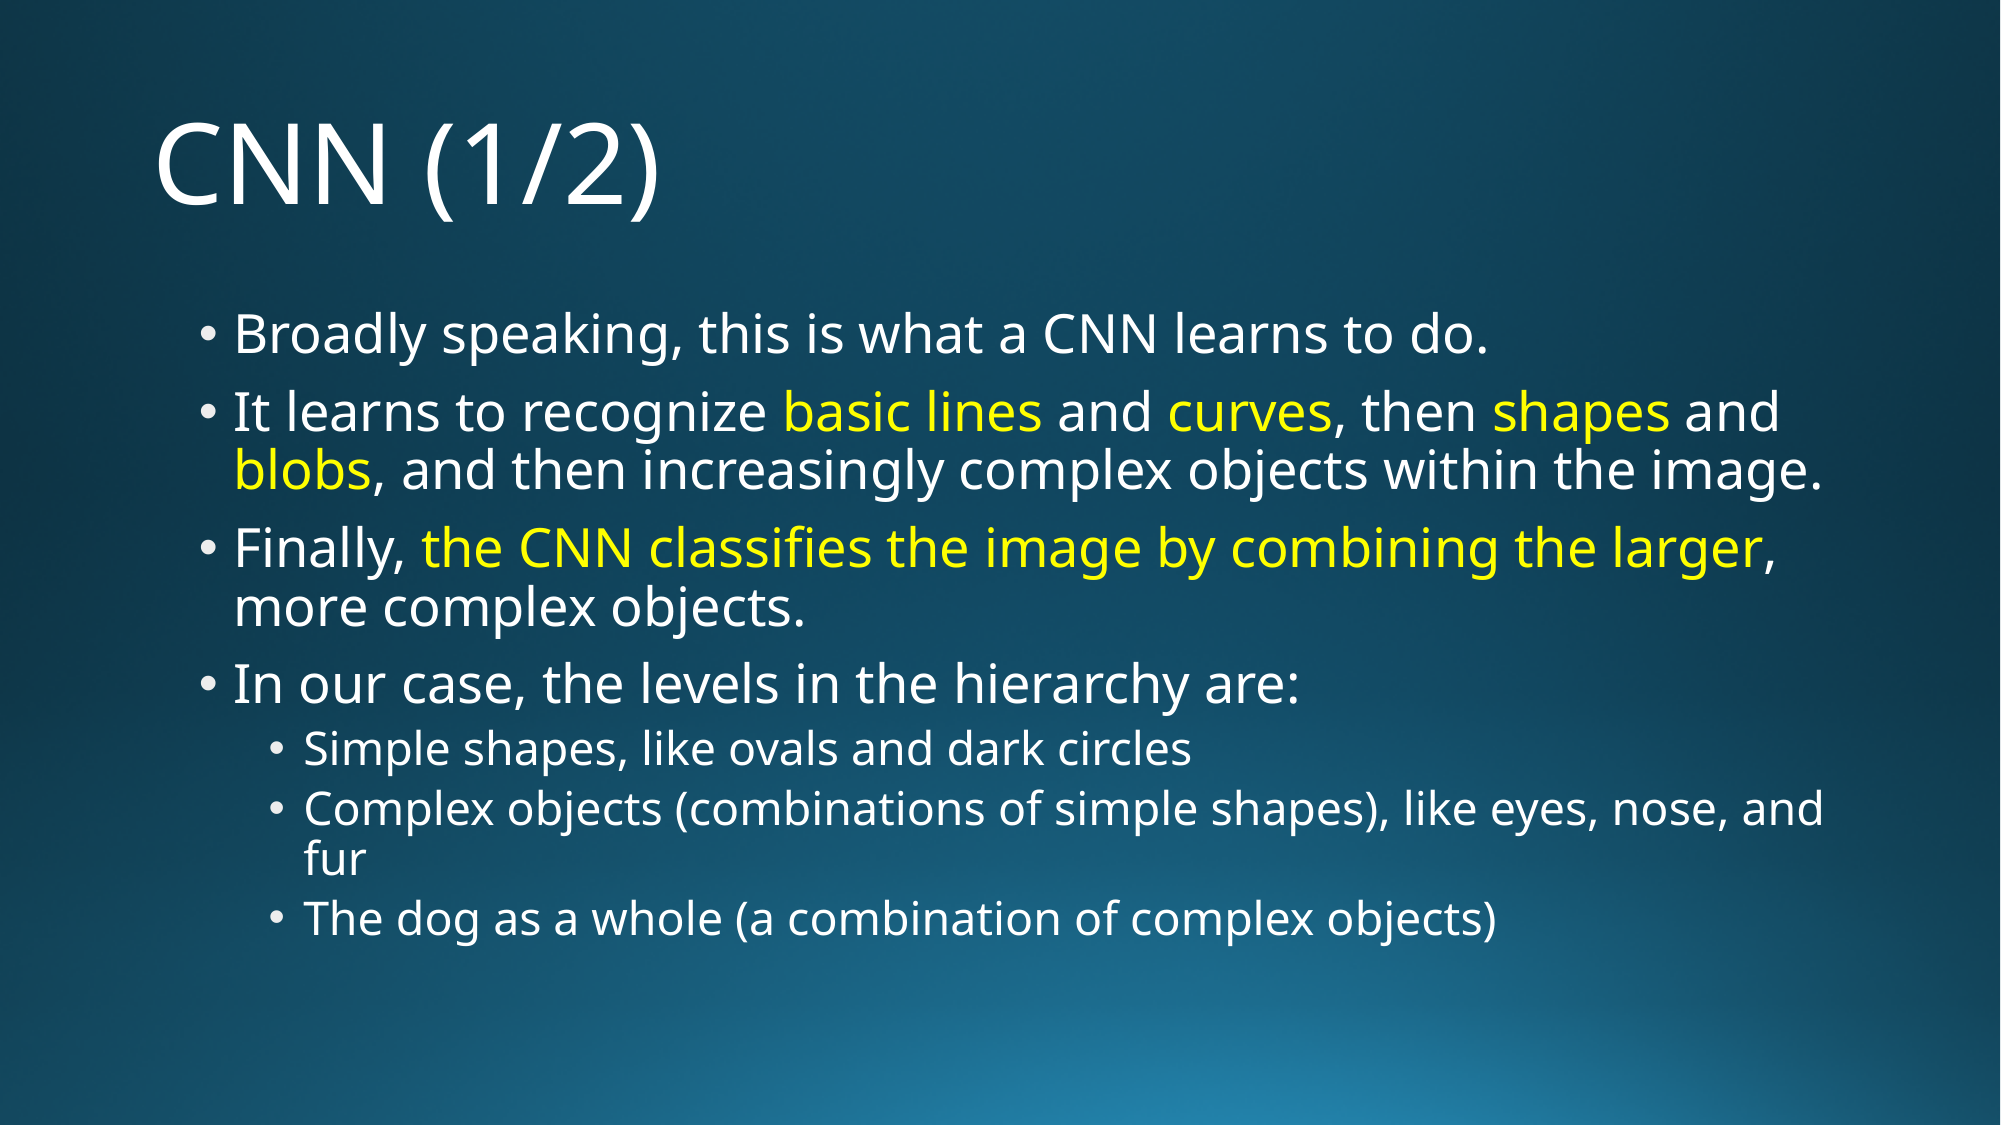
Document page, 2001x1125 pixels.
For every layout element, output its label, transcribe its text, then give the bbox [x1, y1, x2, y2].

title CNN (1/2) [137, 59, 1863, 278]
picture [0, 0, 2001, 1125]
list Broadly speaking, this is what a CNN learns to do. It learns to recognize basic lines and curves, then shapes and blobs, and then increasingly complex objects within the image. Finally, the CNN classifies the image by combining the larger, more complex objects. In our case, the levels in the hierarchy are: Simple shapes, like ovals and dark circles Complex objects (combinations of simple shapes), like eyes, nose, and fur The dog as a whole (a combination of complex objects) [183, 299, 1863, 1014]
